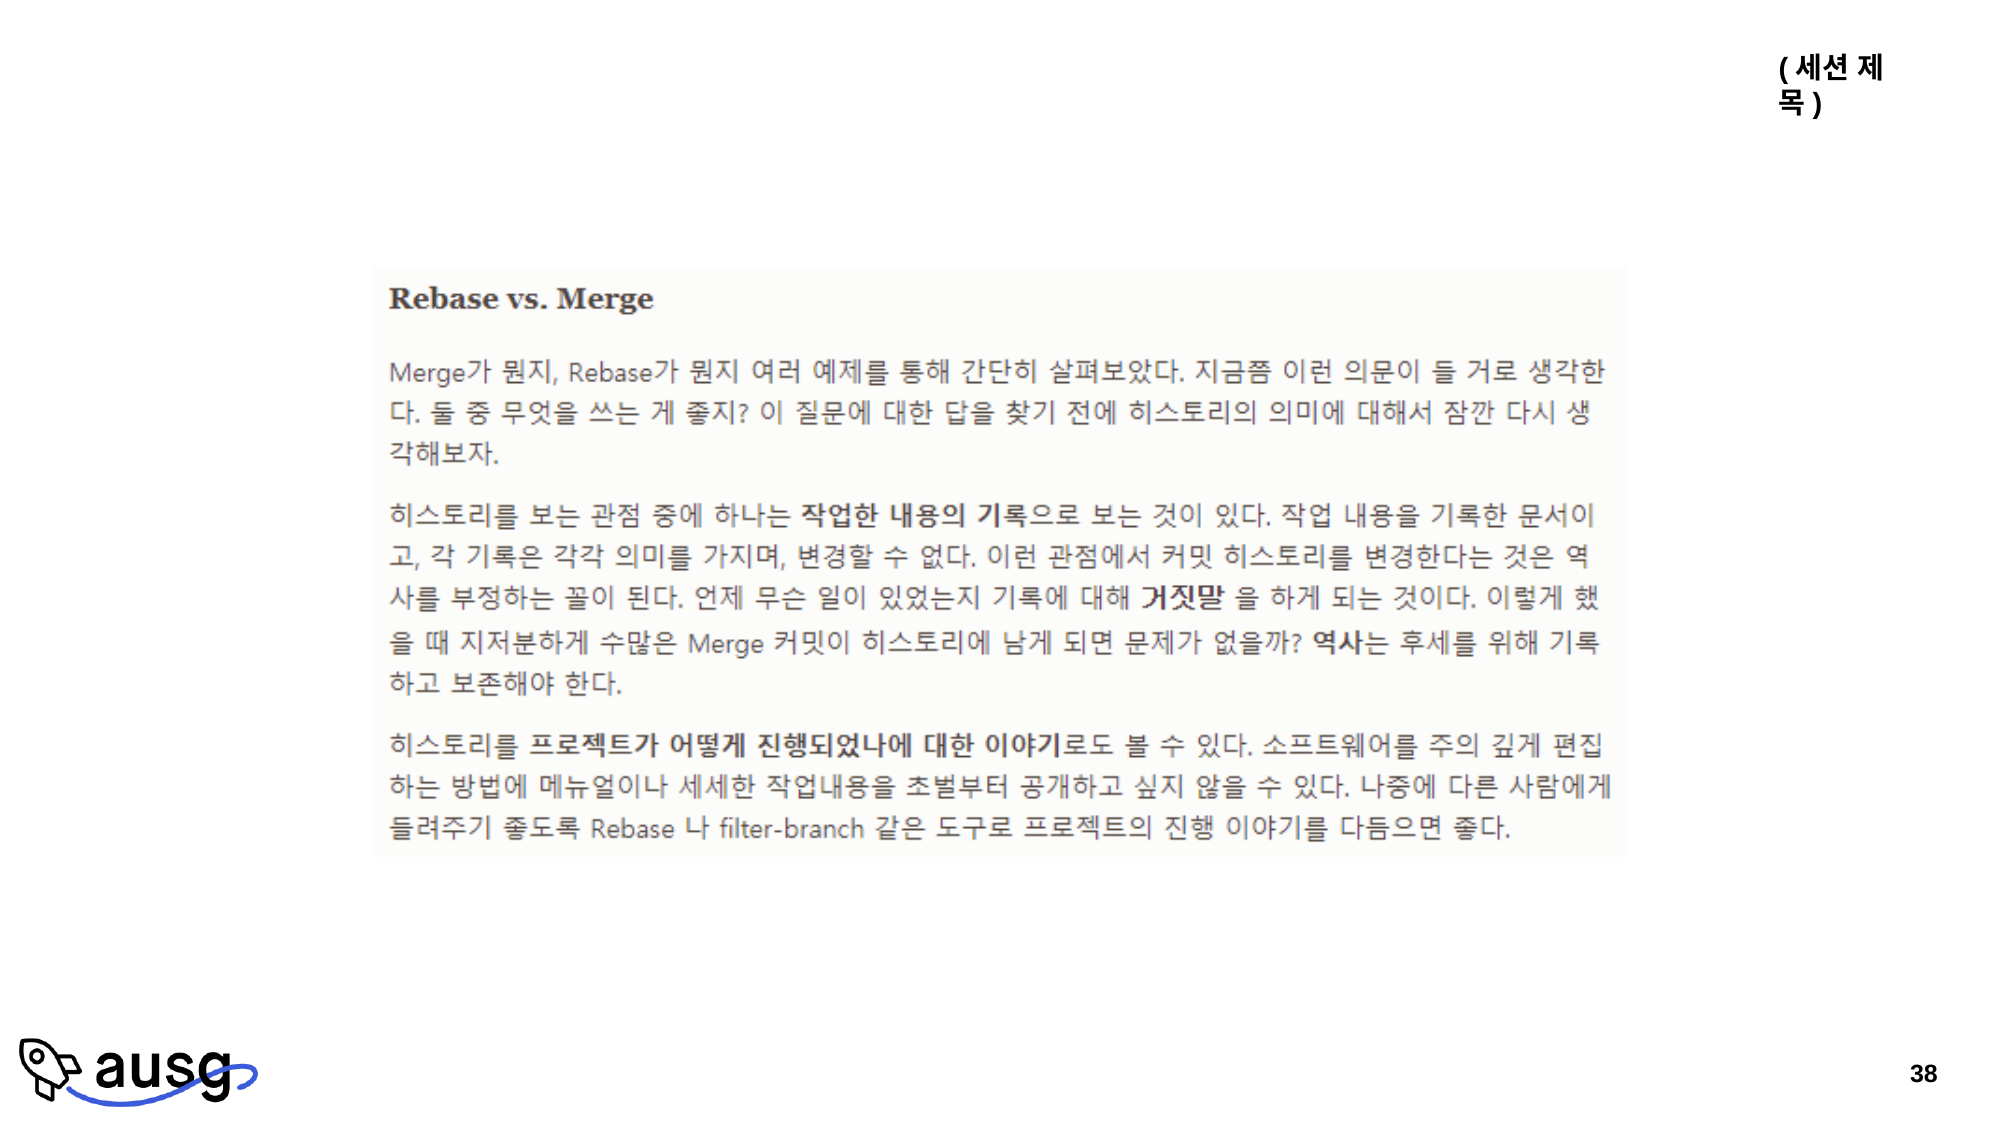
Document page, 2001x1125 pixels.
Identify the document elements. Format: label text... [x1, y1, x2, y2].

slide_number 38 [1503, 1042, 1953, 1103]
picture [372, 267, 1627, 857]
text_box (세션 제목) [1763, 42, 1931, 127]
picture [16, 1036, 259, 1109]
